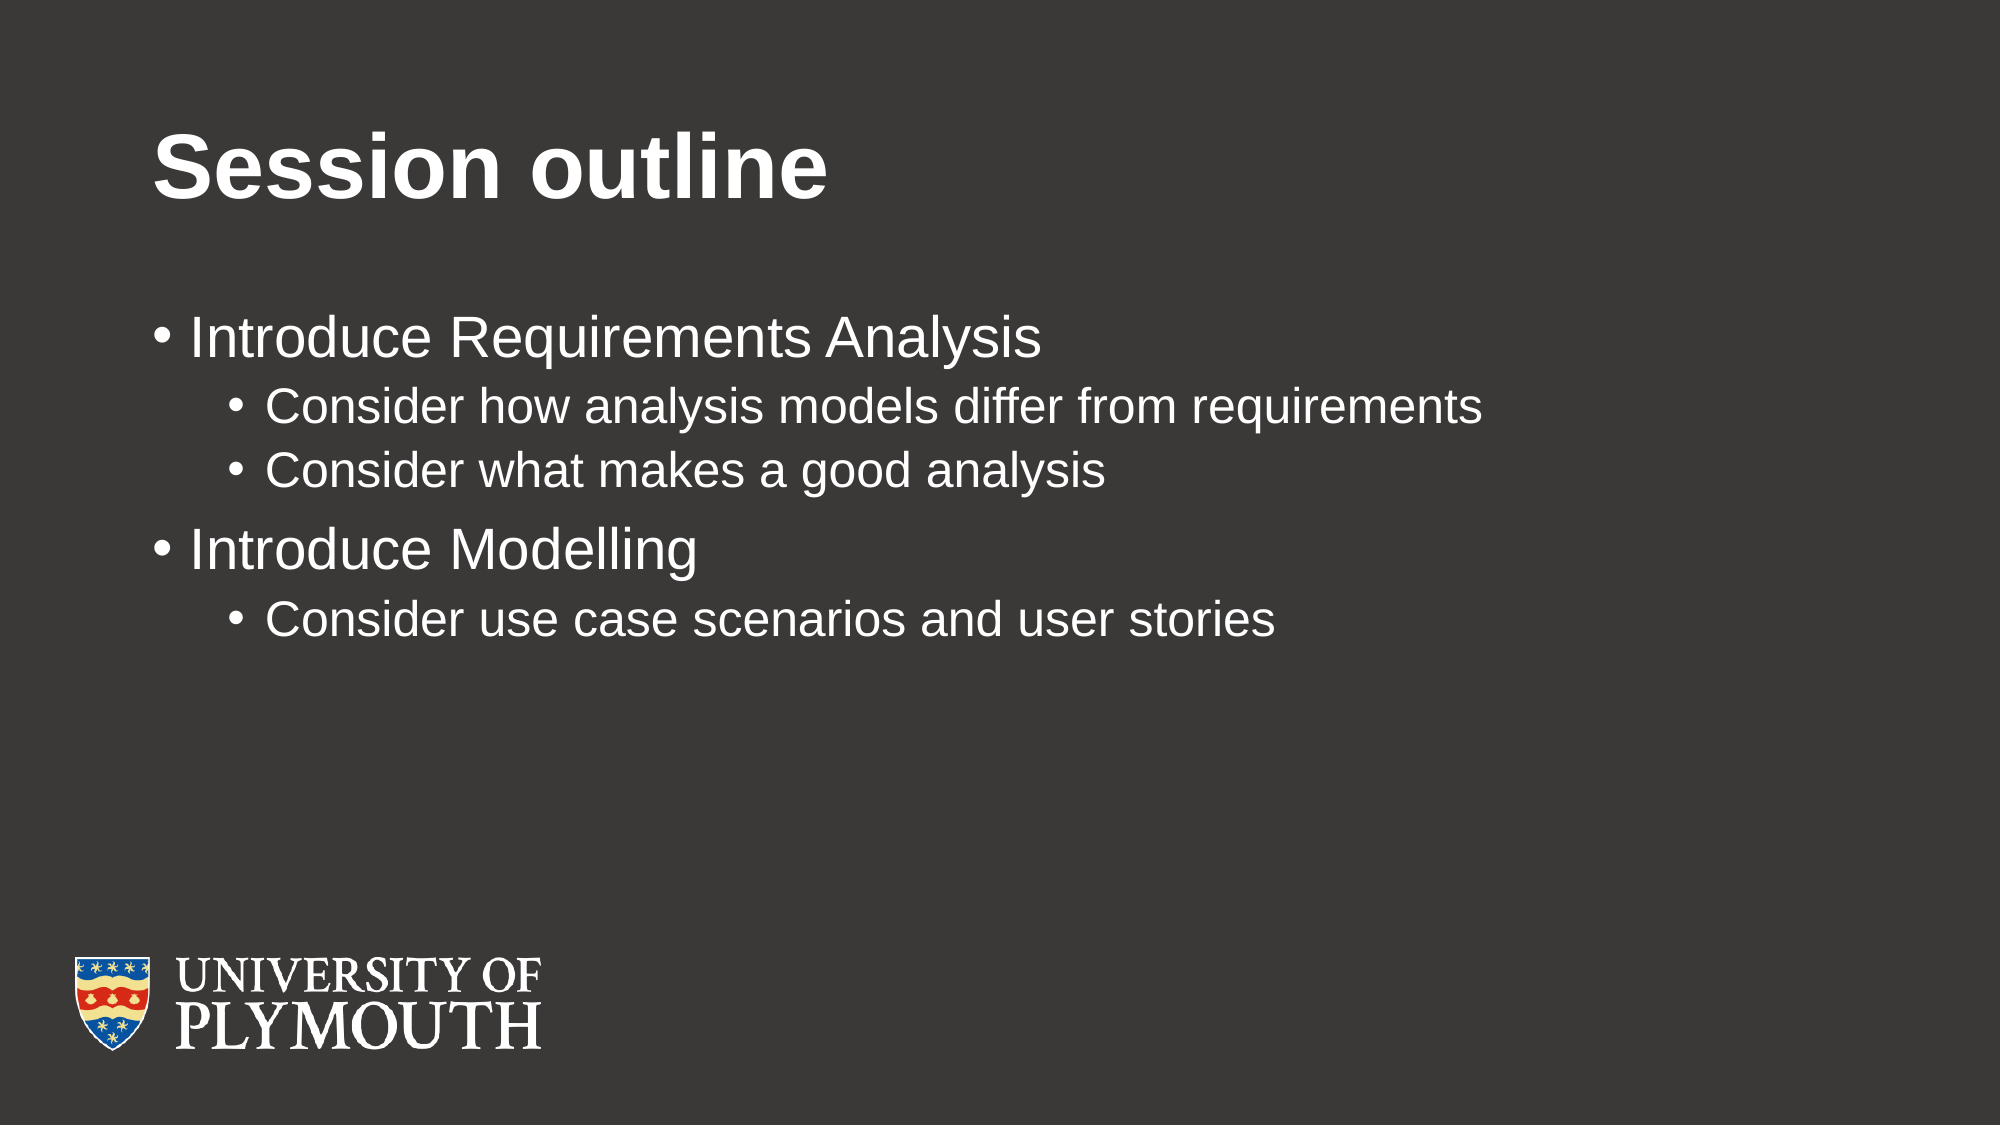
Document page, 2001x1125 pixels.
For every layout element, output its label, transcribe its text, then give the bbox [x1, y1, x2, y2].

picture [75, 957, 541, 1053]
title Session outline [137, 59, 1863, 278]
list Introduce Requirements Analysis Consider how analysis models differ from requirements Consider what makes a good analysis Introduce Modelling Consider use case scenarios and user stories [137, 299, 1863, 1014]
